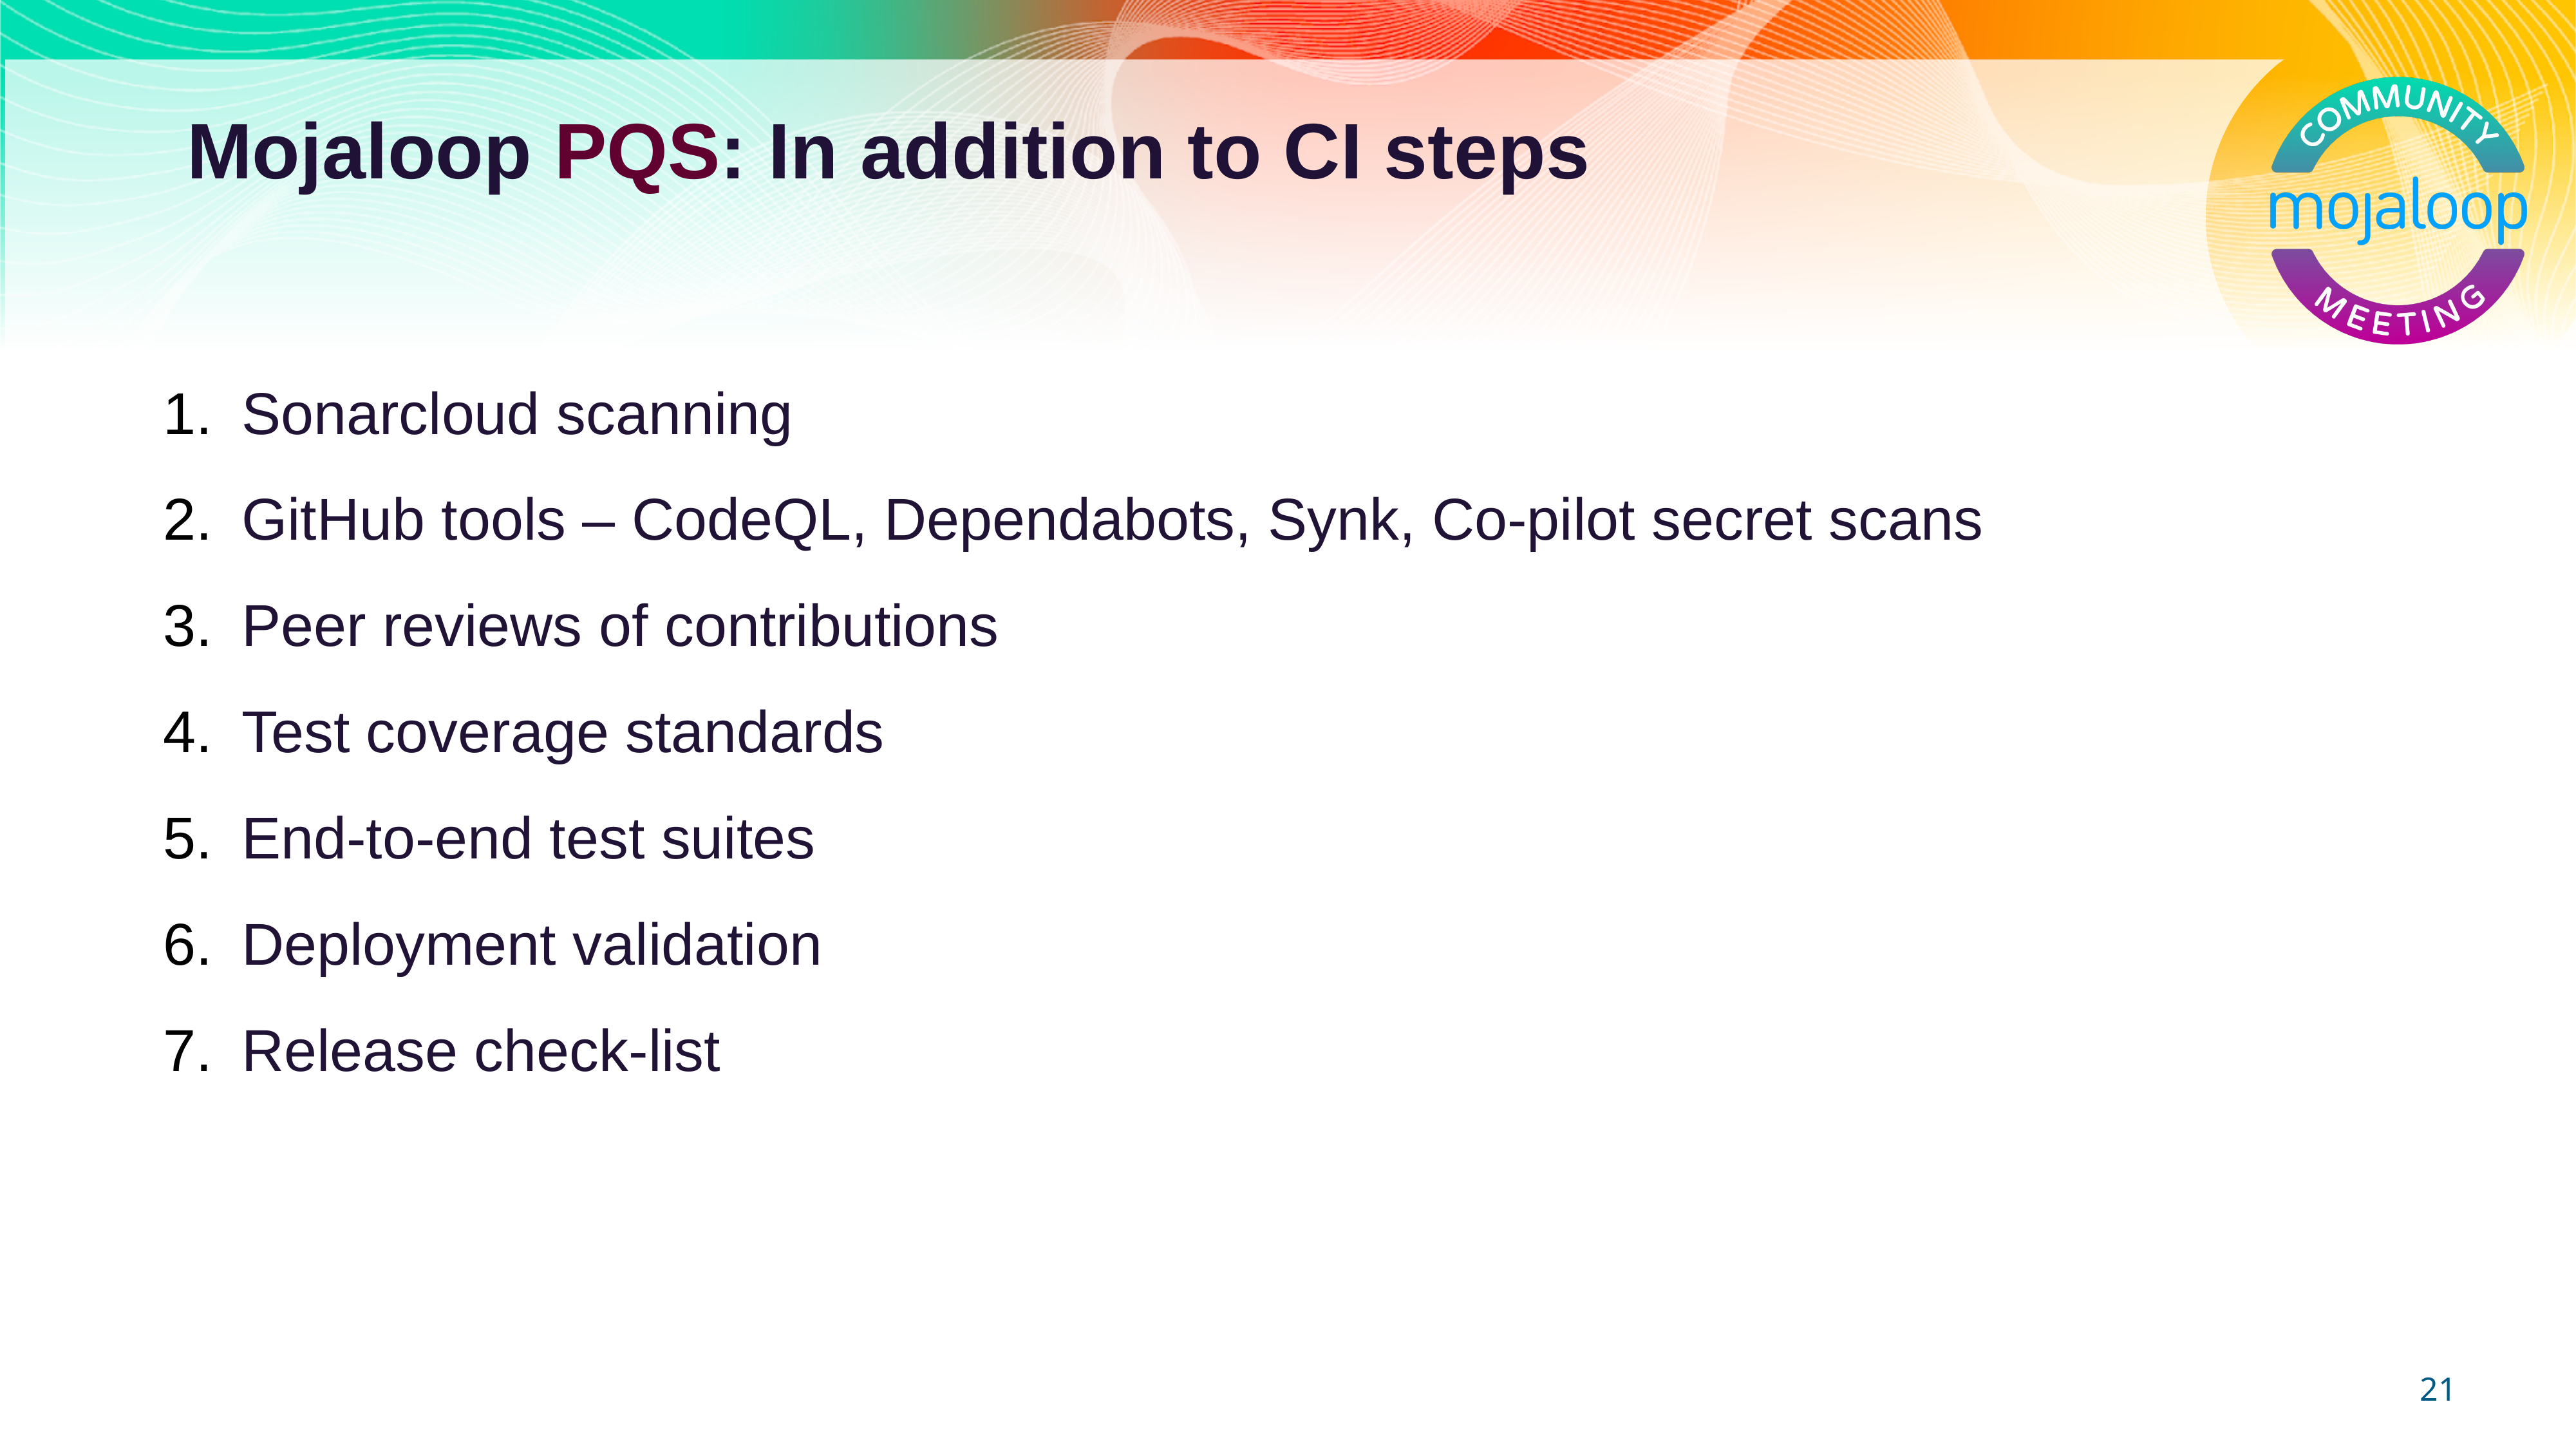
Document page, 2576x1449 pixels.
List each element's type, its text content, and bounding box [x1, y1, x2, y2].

text_box Sonarcloud scanning GitHub tools – CodeQL, Dependabots, Synk, Co-pilot secret scans Peer reviews of contributions Test coverage standards End-to-end test suites Deployment validation Release check-list [153, 330, 2250, 1094]
picture [0, 0, 2576, 1449]
slide_number 21 [2249, 1376, 2467, 1406]
title Mojaloop PQS: In addition to CI steps [177, 13, 2170, 293]
